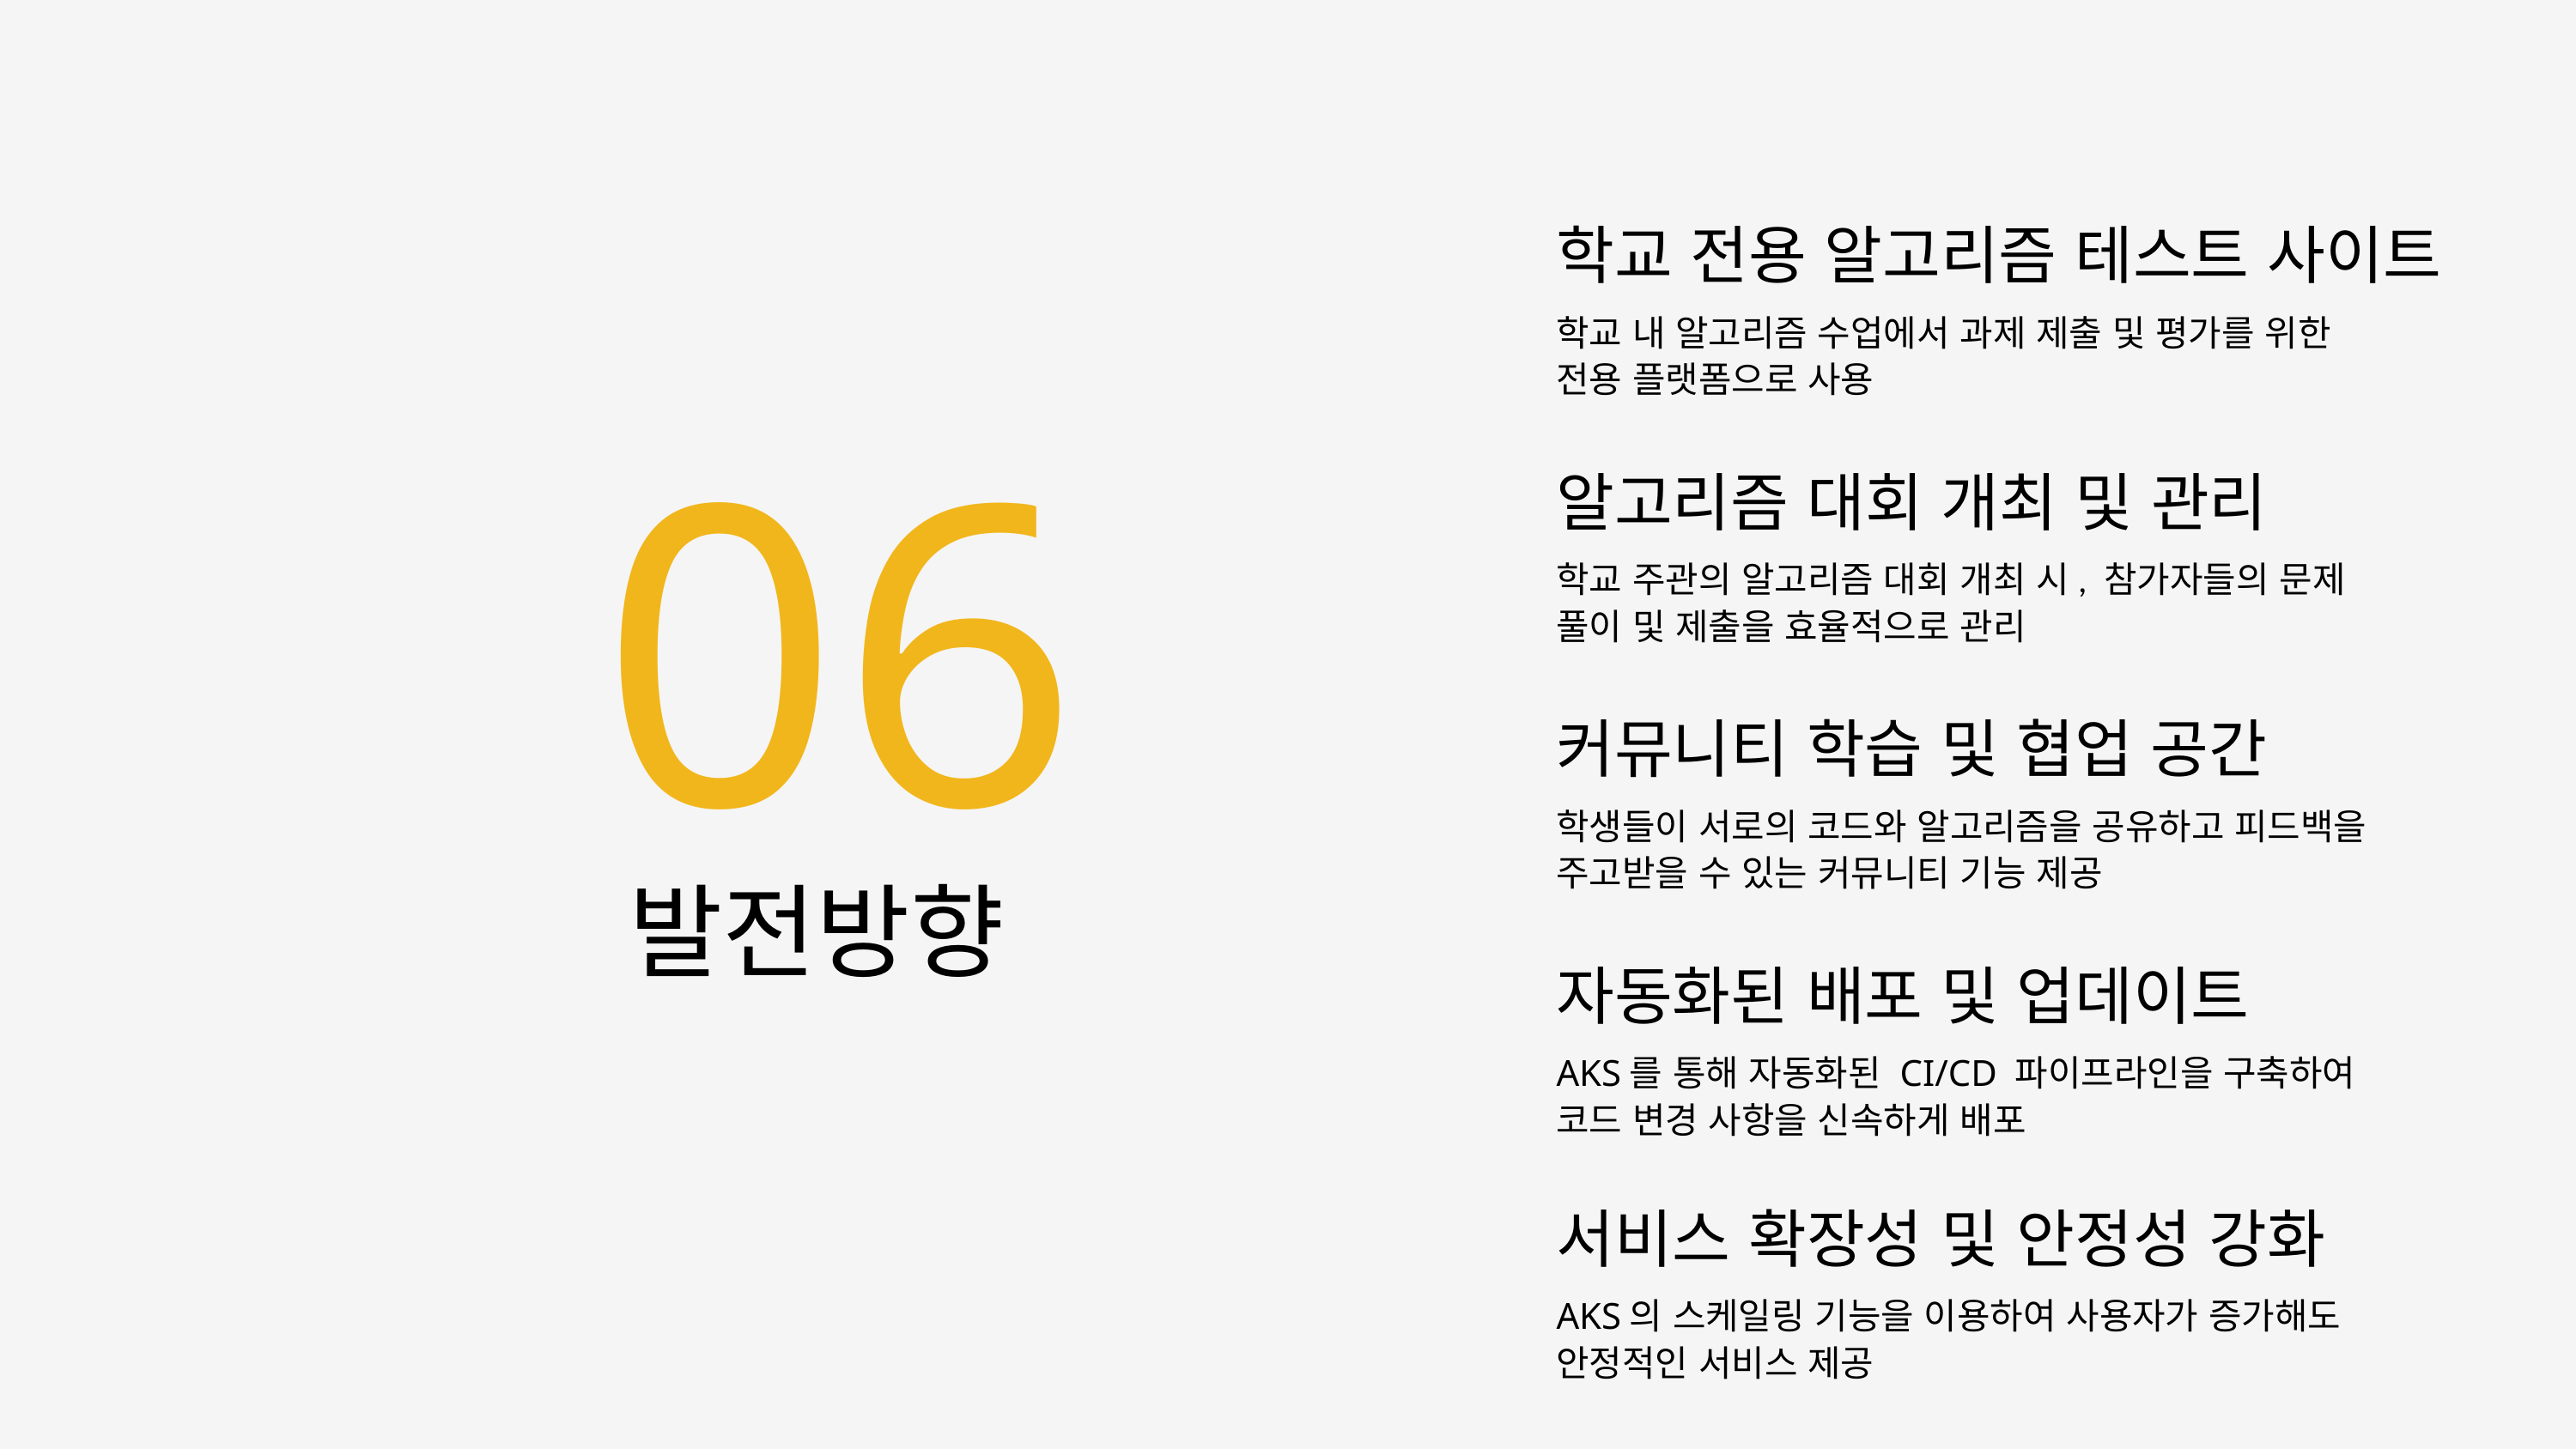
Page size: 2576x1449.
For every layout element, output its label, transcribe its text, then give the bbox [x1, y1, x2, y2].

text_box AKS의 스케일링 기능을 이용하여 사용자가 증가해도 안정적인 서비스 제공 [1556, 1289, 2378, 1384]
text_box 학생들이 서로의 코드와 알고리즘을 공유하고 피드백을 주고받을 수 있는 커뮤니티 기능 제공 [1556, 800, 2378, 894]
text_box 학교 주관의 알고리즘 대회 개최 시, 참가자들의 문제 풀이 및 제출을 효율적으로 관리 [1556, 553, 2378, 647]
text_box 학교 전용 알고리즘 테스트 사이트 [1556, 209, 2523, 292]
text_box 발전방향 [628, 889, 1224, 991]
text_box 알고리즘 대회 개최 및 관리 [1556, 456, 2340, 539]
text_box AKS를 통해 자동화된 CI/CD 파이프라인을 구축하여 코드 변경 사항을 신속하게 배포 [1556, 1046, 2378, 1141]
text_box 자동화된 배포 및 업데이트 [1556, 949, 2330, 1033]
text_box 커뮤니티 학습 및 협업 공간 [1556, 702, 2330, 785]
text_box 06 [600, 345, 1265, 889]
text_box 서비스 확장성 및 안정성 강화 [1556, 1192, 2394, 1276]
text_box 학교 내 알고리즘 수업에서 과제 제출 및 평가를 위한 전용 플랫폼으로 사용 [1556, 306, 2378, 401]
